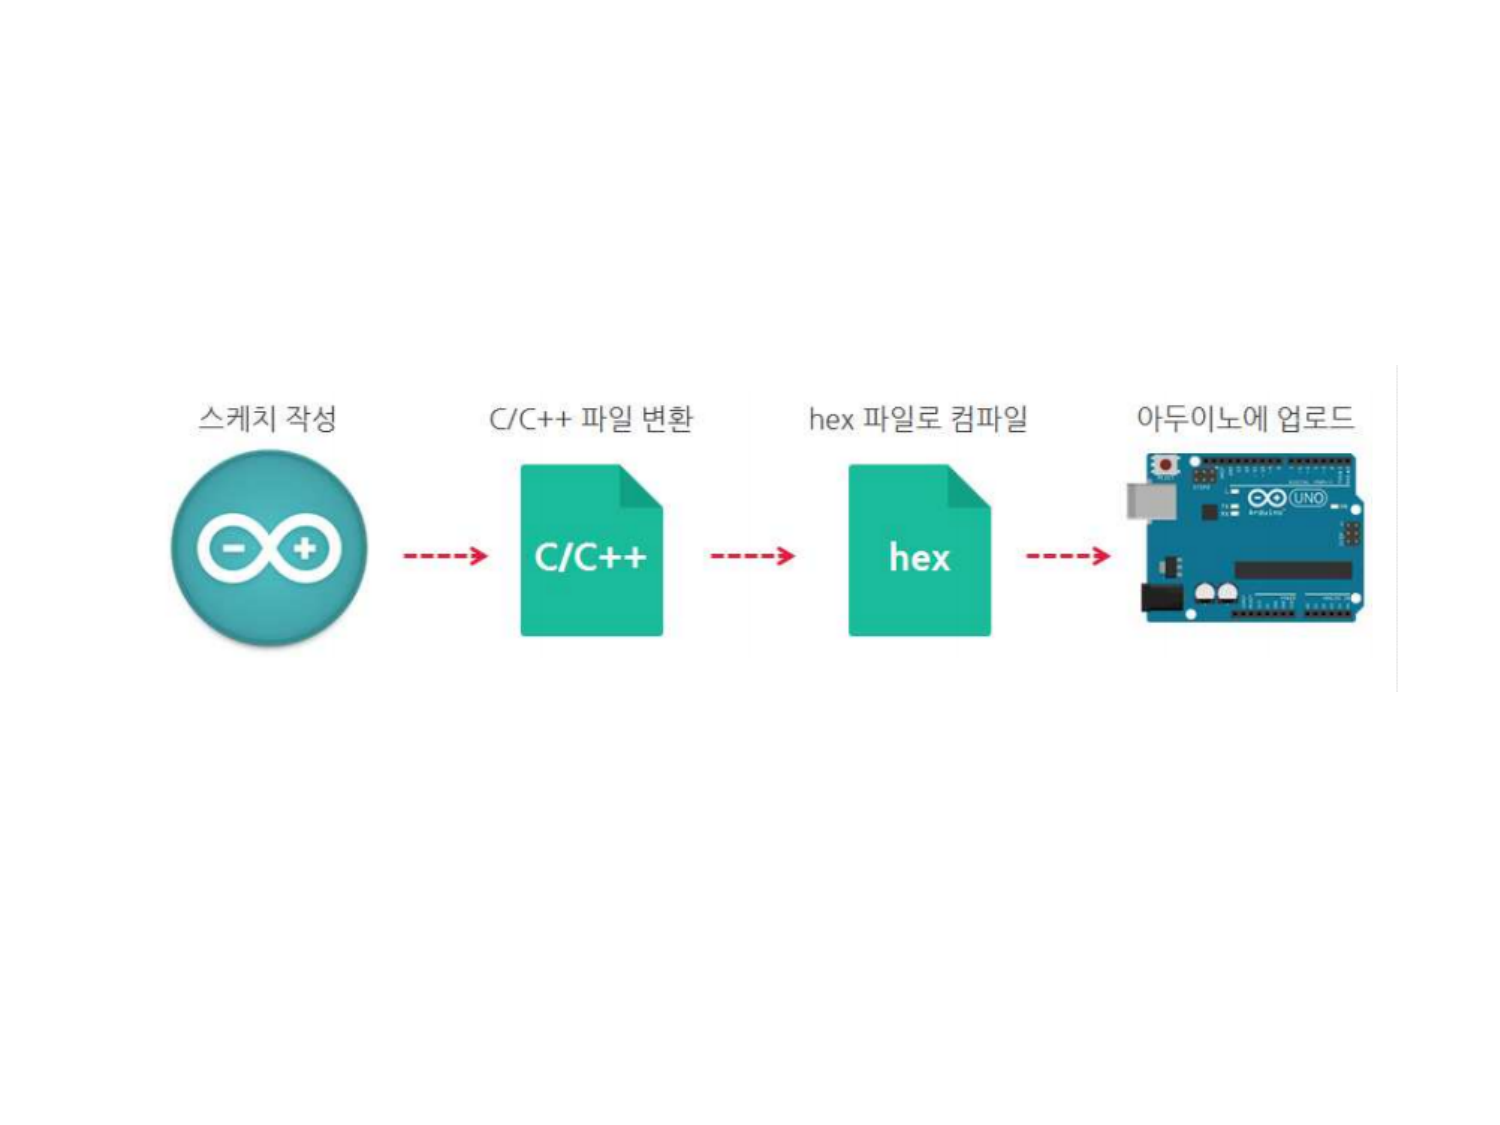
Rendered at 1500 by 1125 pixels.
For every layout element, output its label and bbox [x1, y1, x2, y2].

picture [138, 365, 1413, 692]
